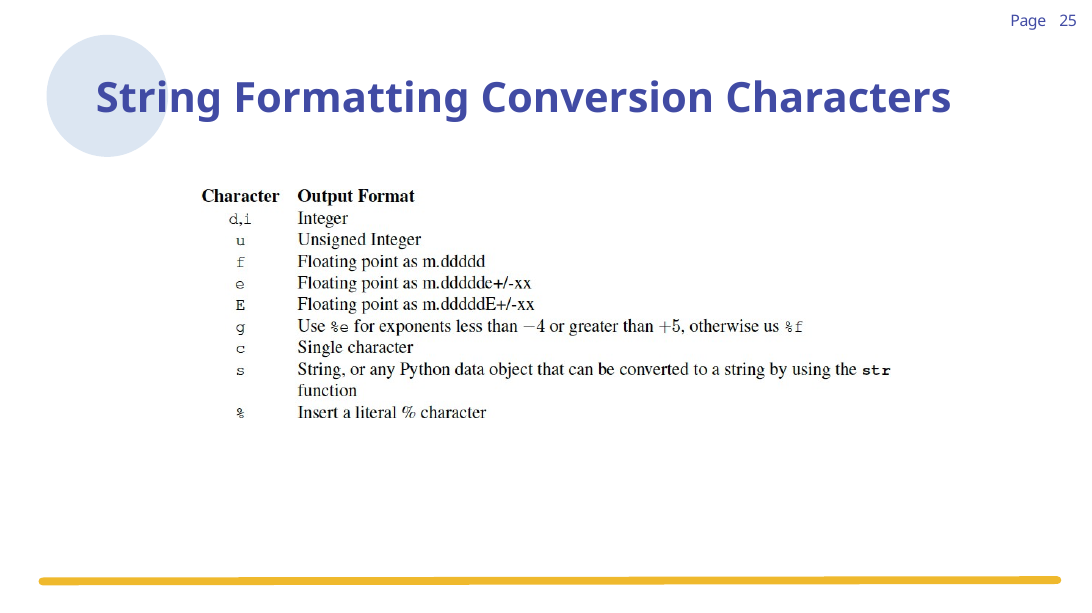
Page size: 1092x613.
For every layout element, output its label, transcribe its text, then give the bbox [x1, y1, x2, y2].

picture [201, 189, 891, 419]
text_box Page [1010, 10, 1069, 30]
text_box String Formatting Conversion Characters [173, 70, 971, 121]
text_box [46, 34, 169, 158]
text_box 25 [1043, 10, 1086, 32]
